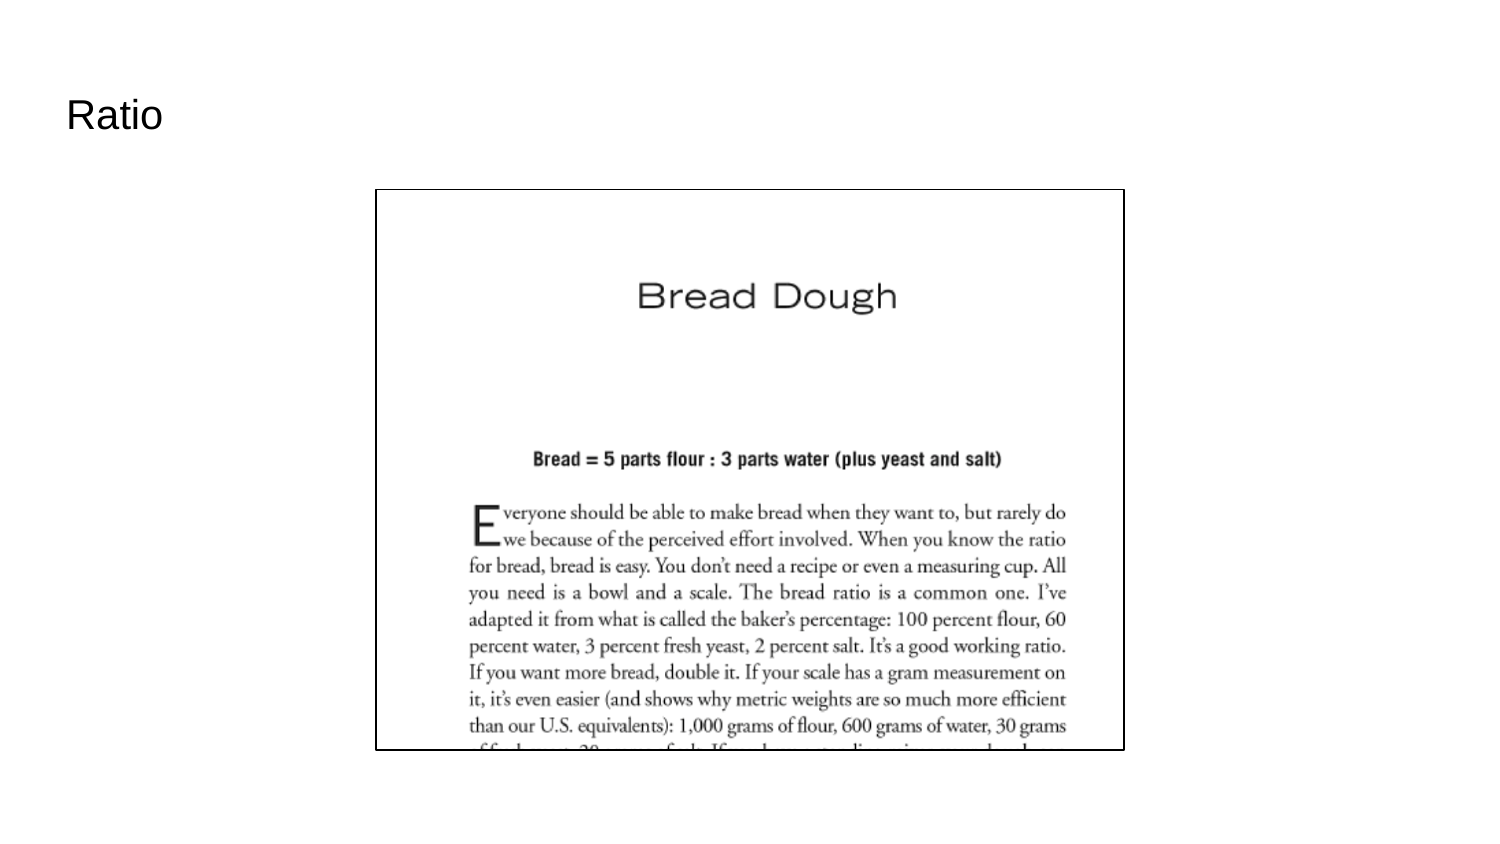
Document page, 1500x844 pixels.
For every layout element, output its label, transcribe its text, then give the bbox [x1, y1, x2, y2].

picture [376, 189, 1124, 750]
title Ratio [51, 72, 1449, 167]
